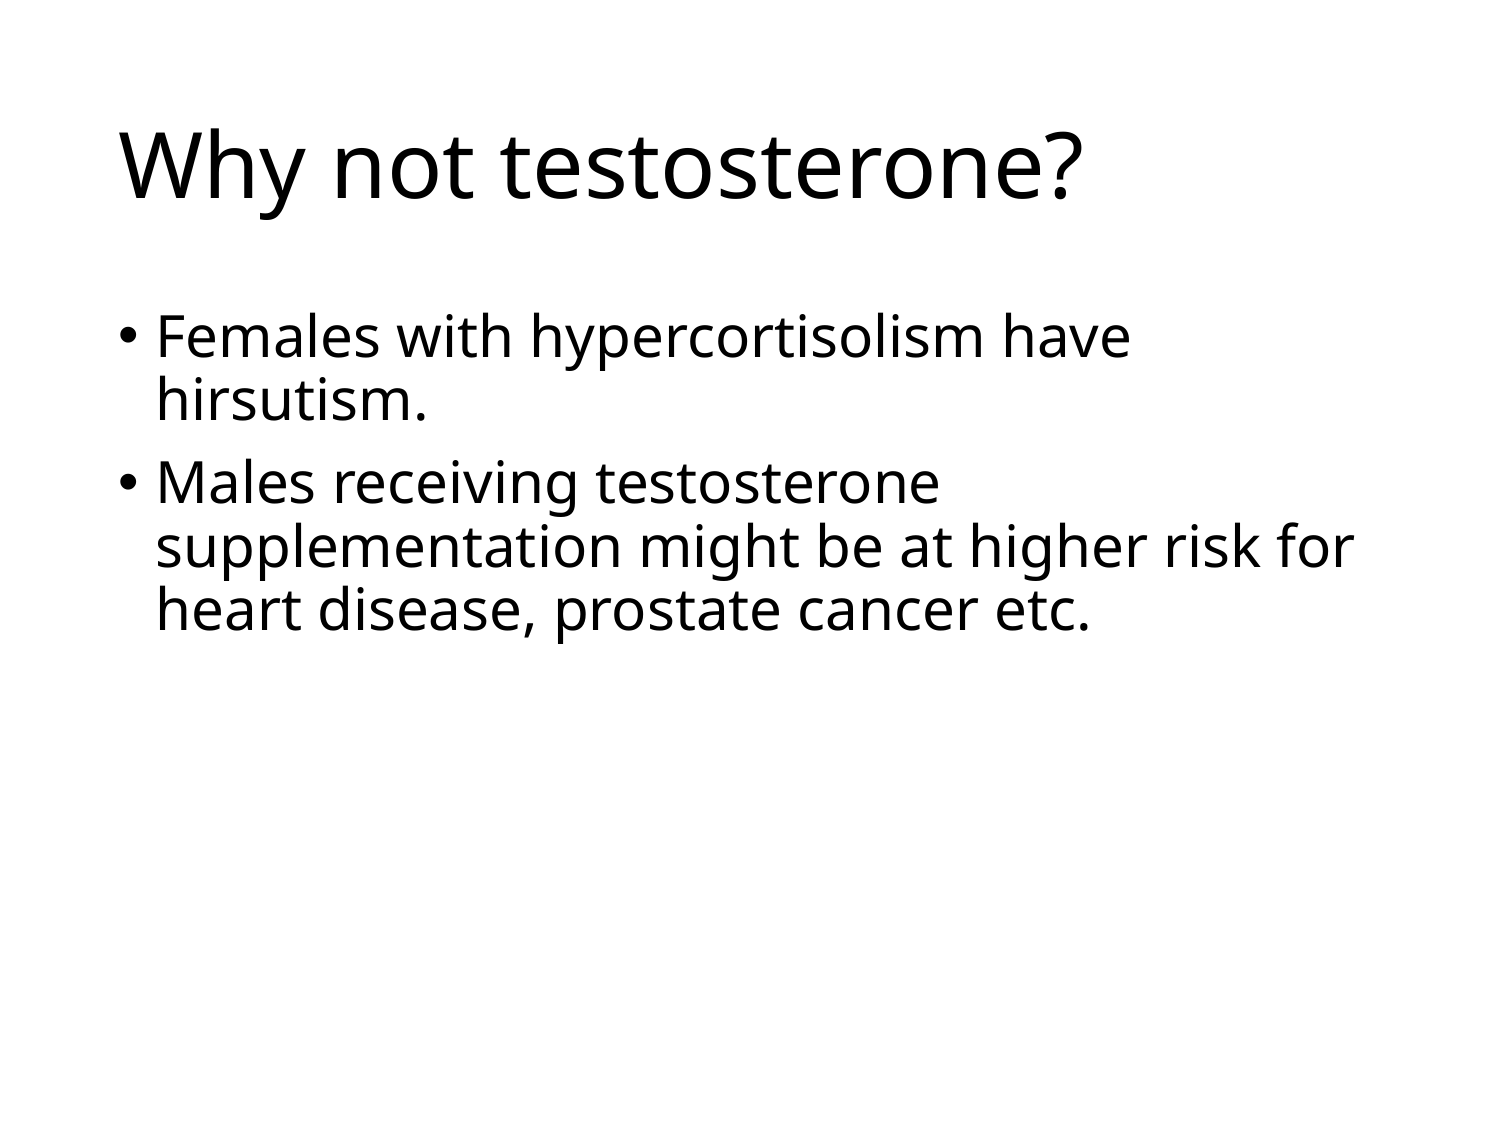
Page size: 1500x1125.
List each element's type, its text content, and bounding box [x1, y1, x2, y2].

title Why not testosterone? [103, 59, 1397, 278]
list Females with hypercortisolism have hirsutism. Males receiving testosterone supplementation might be at higher risk for heart disease, prostate cancer etc. [103, 299, 1397, 1014]
